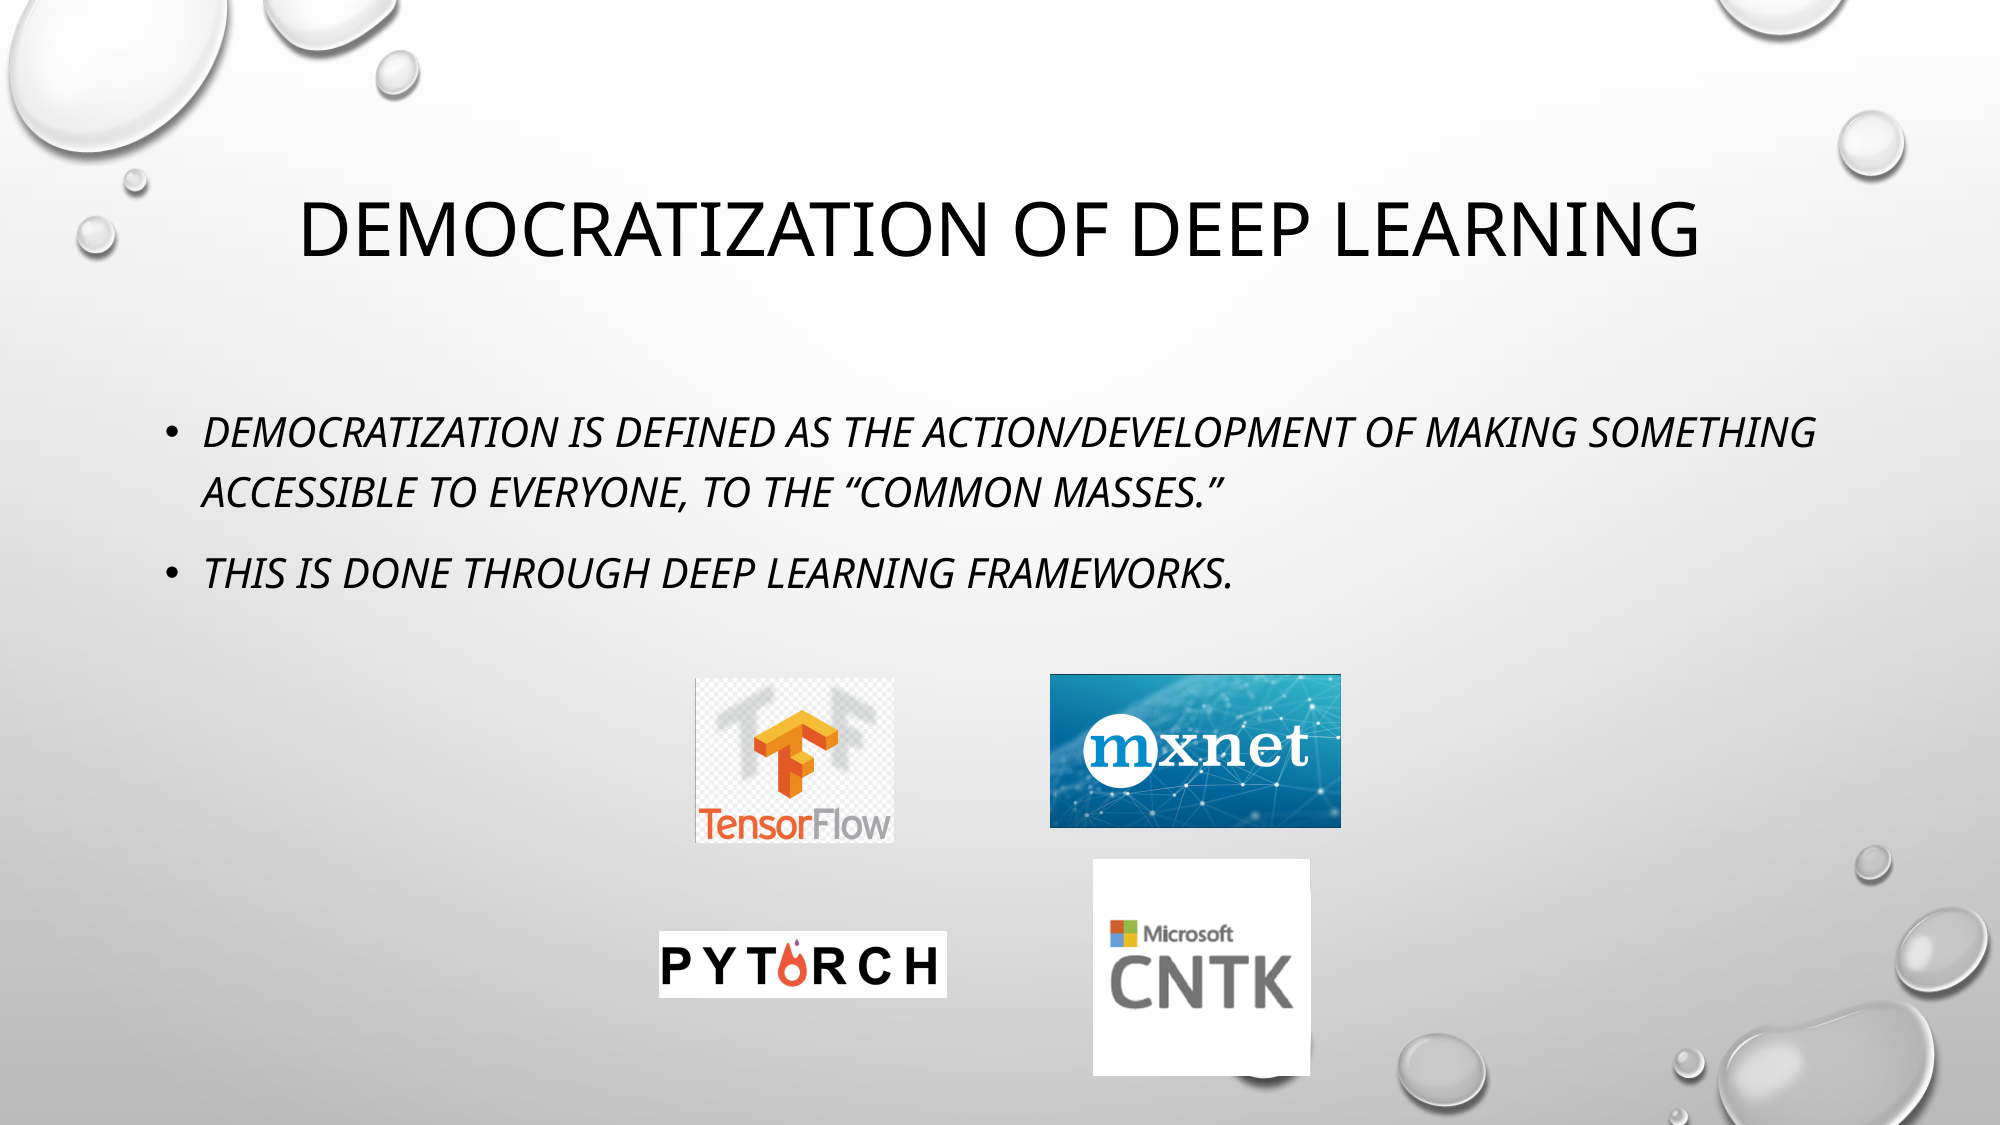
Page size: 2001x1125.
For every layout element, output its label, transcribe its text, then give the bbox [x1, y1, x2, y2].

title Democratization of Deep learning [149, 101, 1851, 364]
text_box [658, 674, 1342, 1076]
list Democratization is defined as the action/development of making something accessible to everyone, to the “common masses.” This is done through deep learning frameworks. [149, 388, 1850, 950]
picture [0, 0, 2000, 1125]
